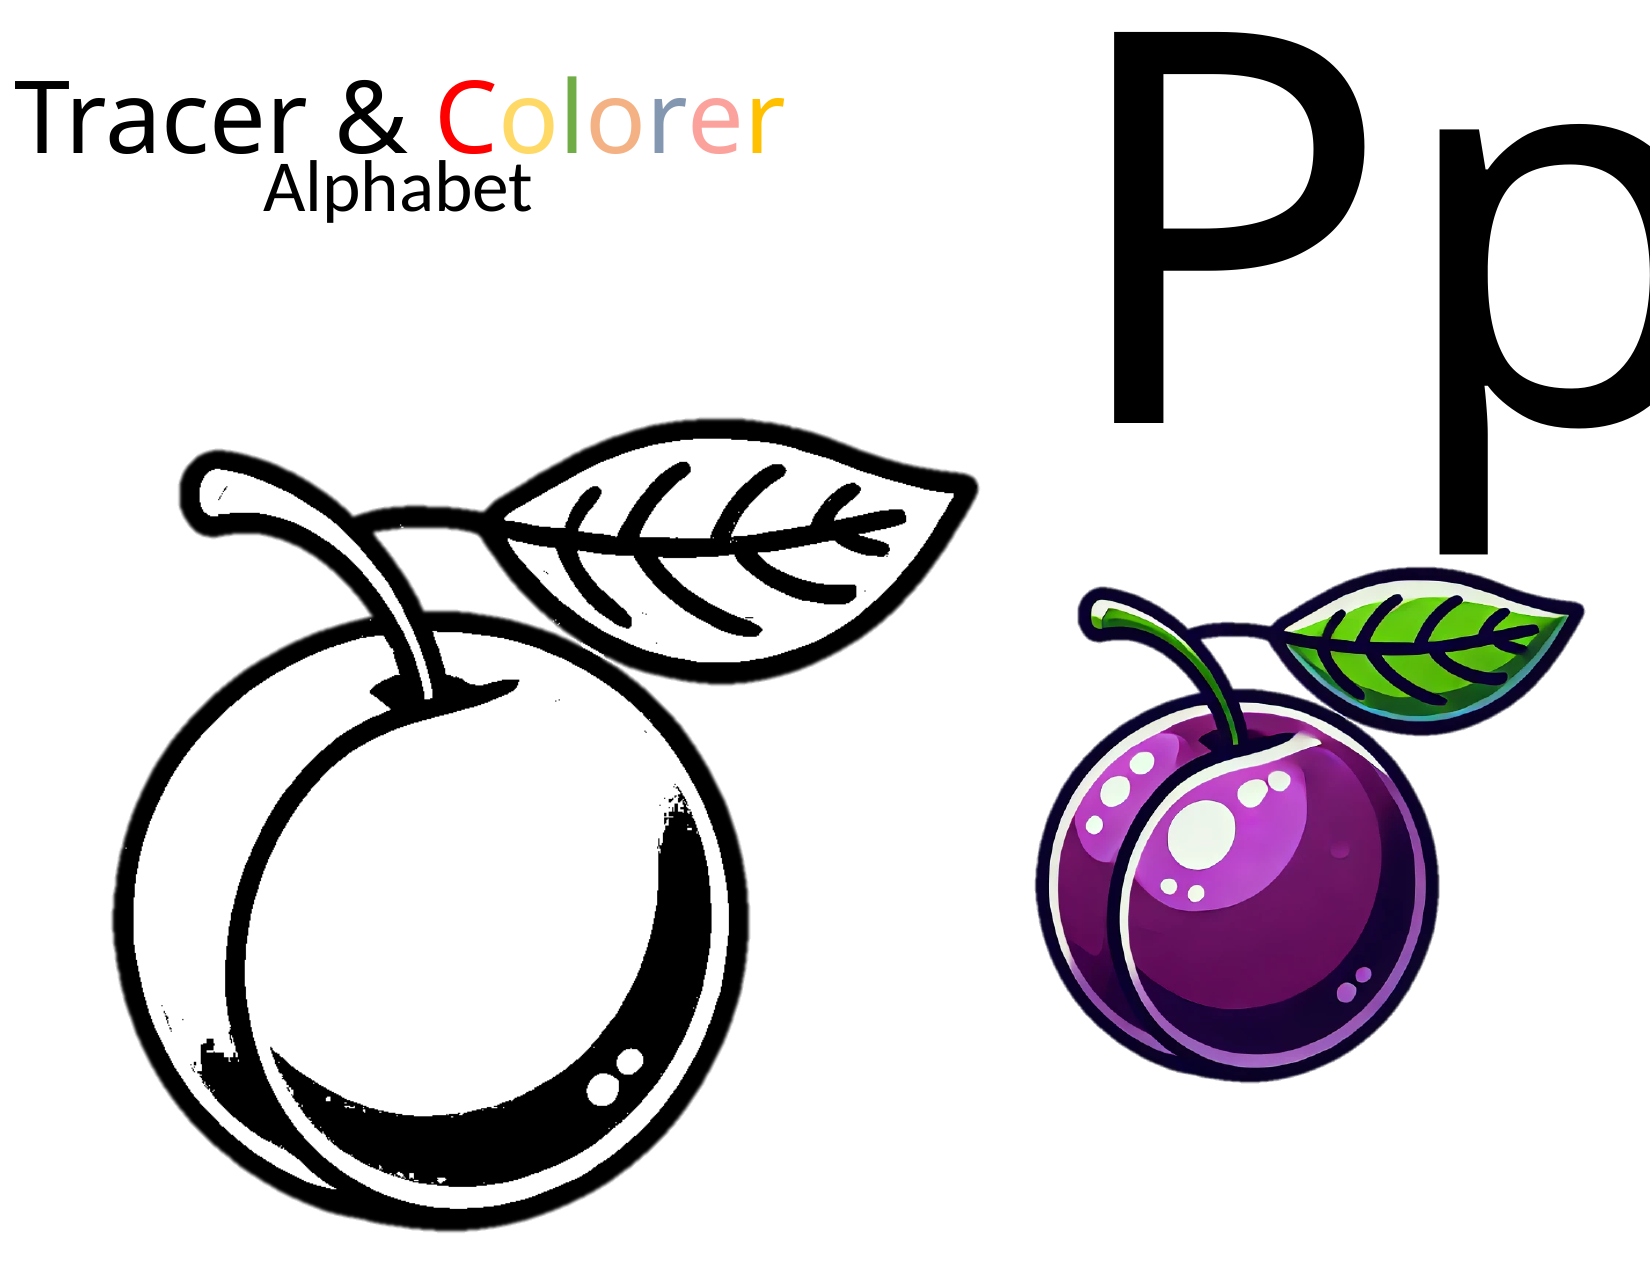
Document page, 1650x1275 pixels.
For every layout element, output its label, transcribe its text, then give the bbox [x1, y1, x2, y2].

text_box Alphabet [14, 130, 783, 234]
text_box Pp [1046, 0, 1650, 534]
text_box Tracer & Colorer [0, 45, 964, 181]
picture [58, 367, 1650, 1275]
